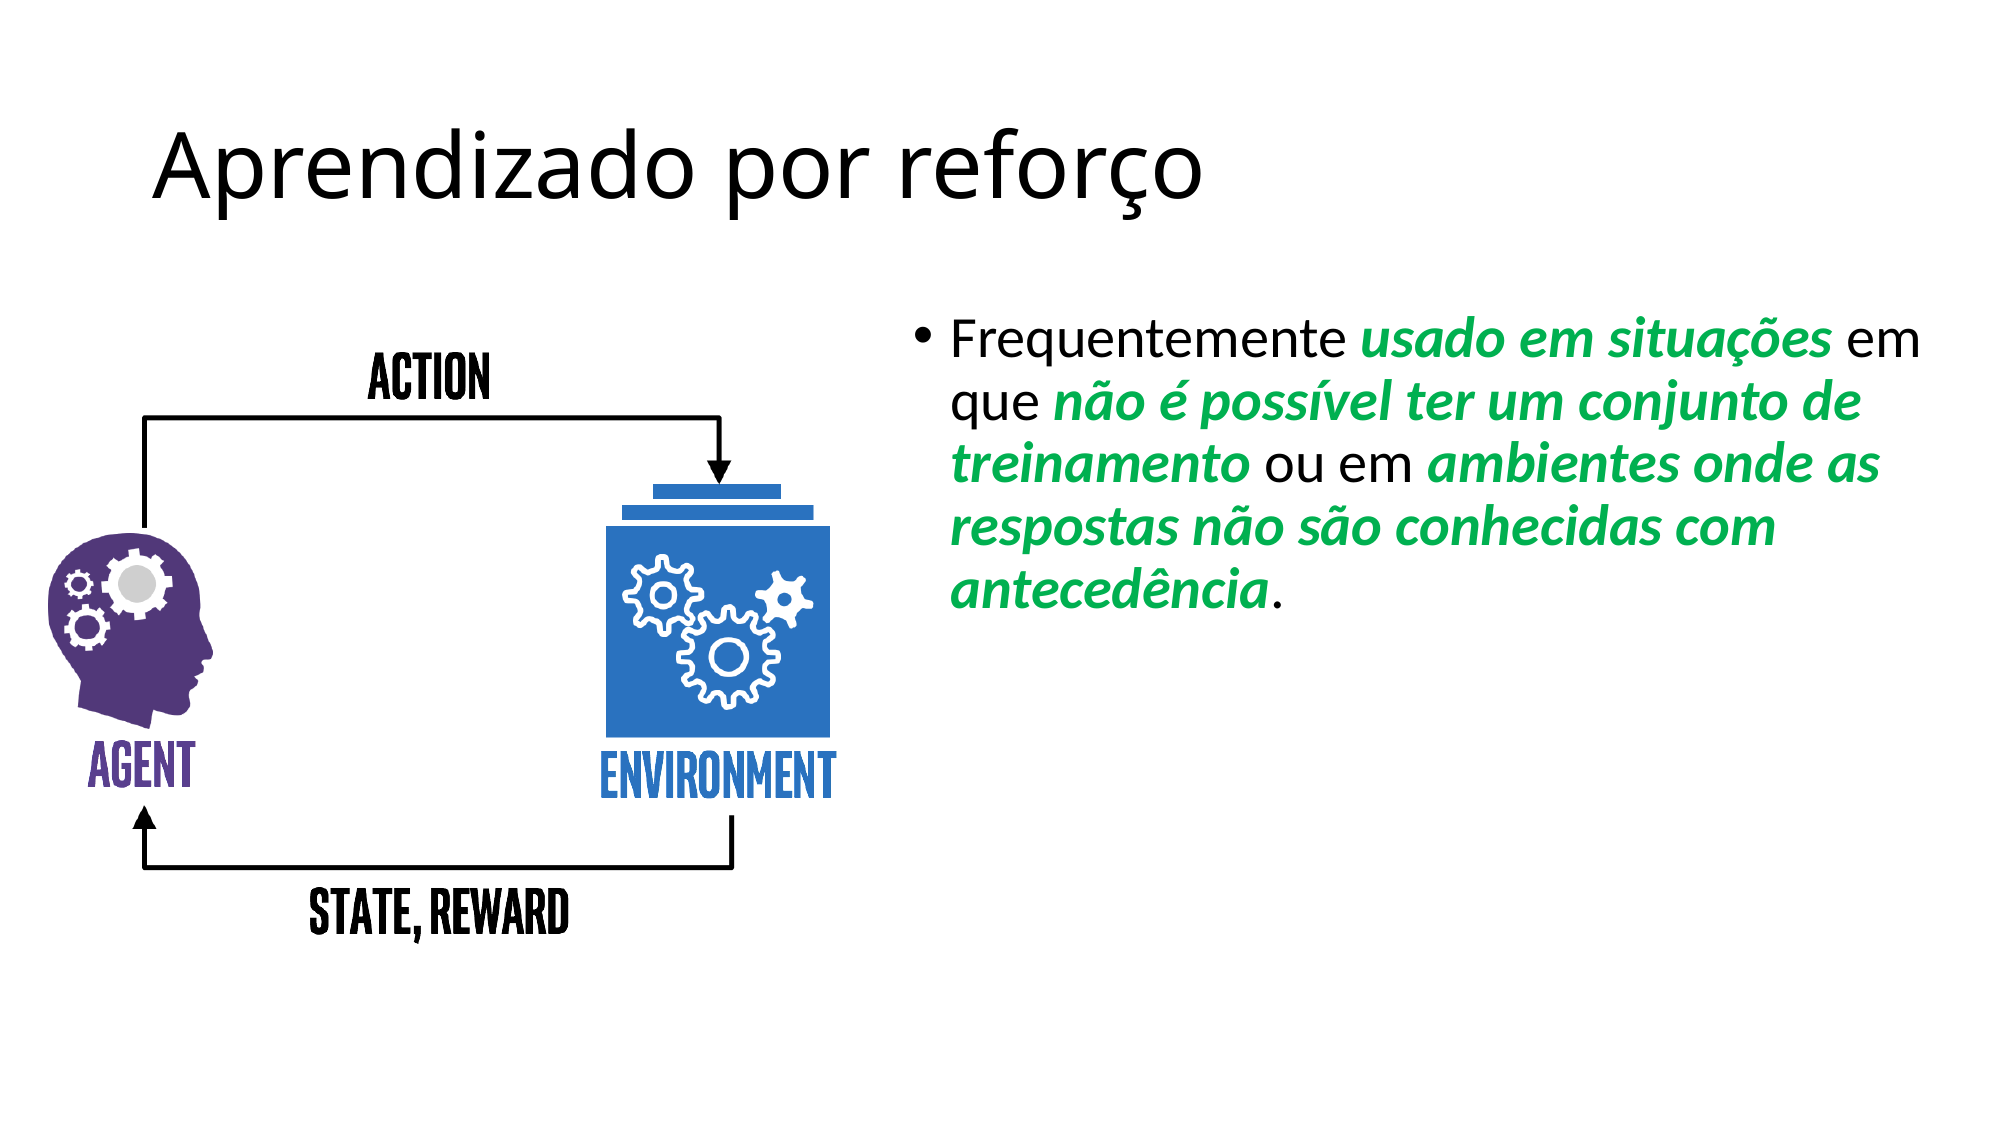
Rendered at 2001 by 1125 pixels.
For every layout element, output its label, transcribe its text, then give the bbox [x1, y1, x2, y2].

picture [44, 346, 842, 947]
list Frequentemente usado em situações em que não é possível ter um conjunto de treinamento ou em ambientes onde as respostas não são conhecidas com antecedência. [897, 299, 1980, 1125]
title Aprendizado por reforço [137, 59, 1863, 278]
